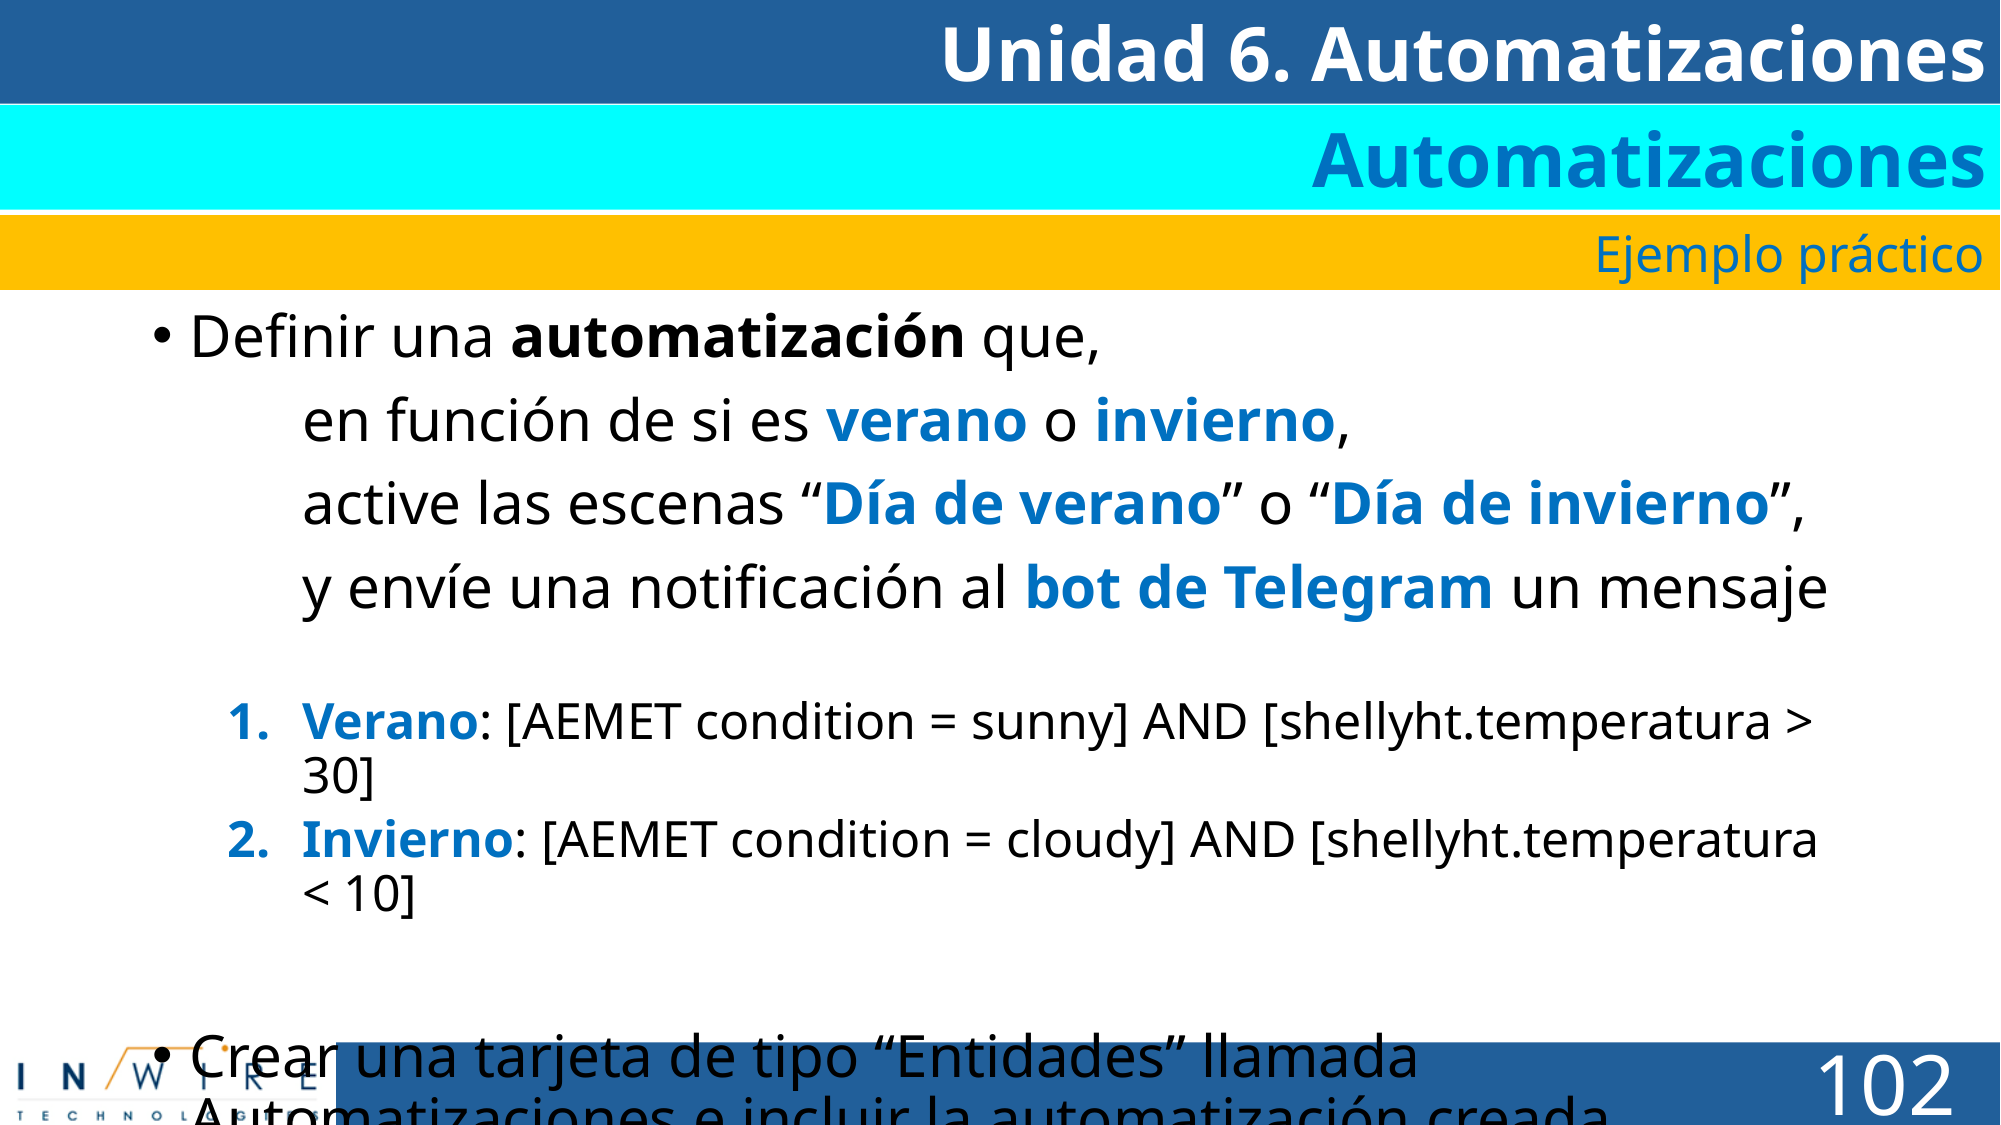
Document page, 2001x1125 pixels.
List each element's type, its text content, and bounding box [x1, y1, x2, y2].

text_box Automatizaciones [0, 104, 2000, 210]
list Definir una automatización que, en función de si es verano o invierno, active las escenas “Día de verano” o “Día de invierno”, y envíe una notificación al bot de Telegram un mensaje Verano: [AEMET condition = sunny] AND [shellyht.temperatura > 30] Invierno: [AEMET condition = cloudy] AND [shellyht.temperatura < 10] Crear una tarjeta de tipo “Entidades” llamada Automatizaciones e incluir la automatización creada [137, 299, 1863, 1014]
picture [0, 1037, 336, 1125]
text_box Ejemplo práctico [0, 215, 2000, 290]
text_box Unidad 6. Automatizaciones [0, 0, 2000, 104]
